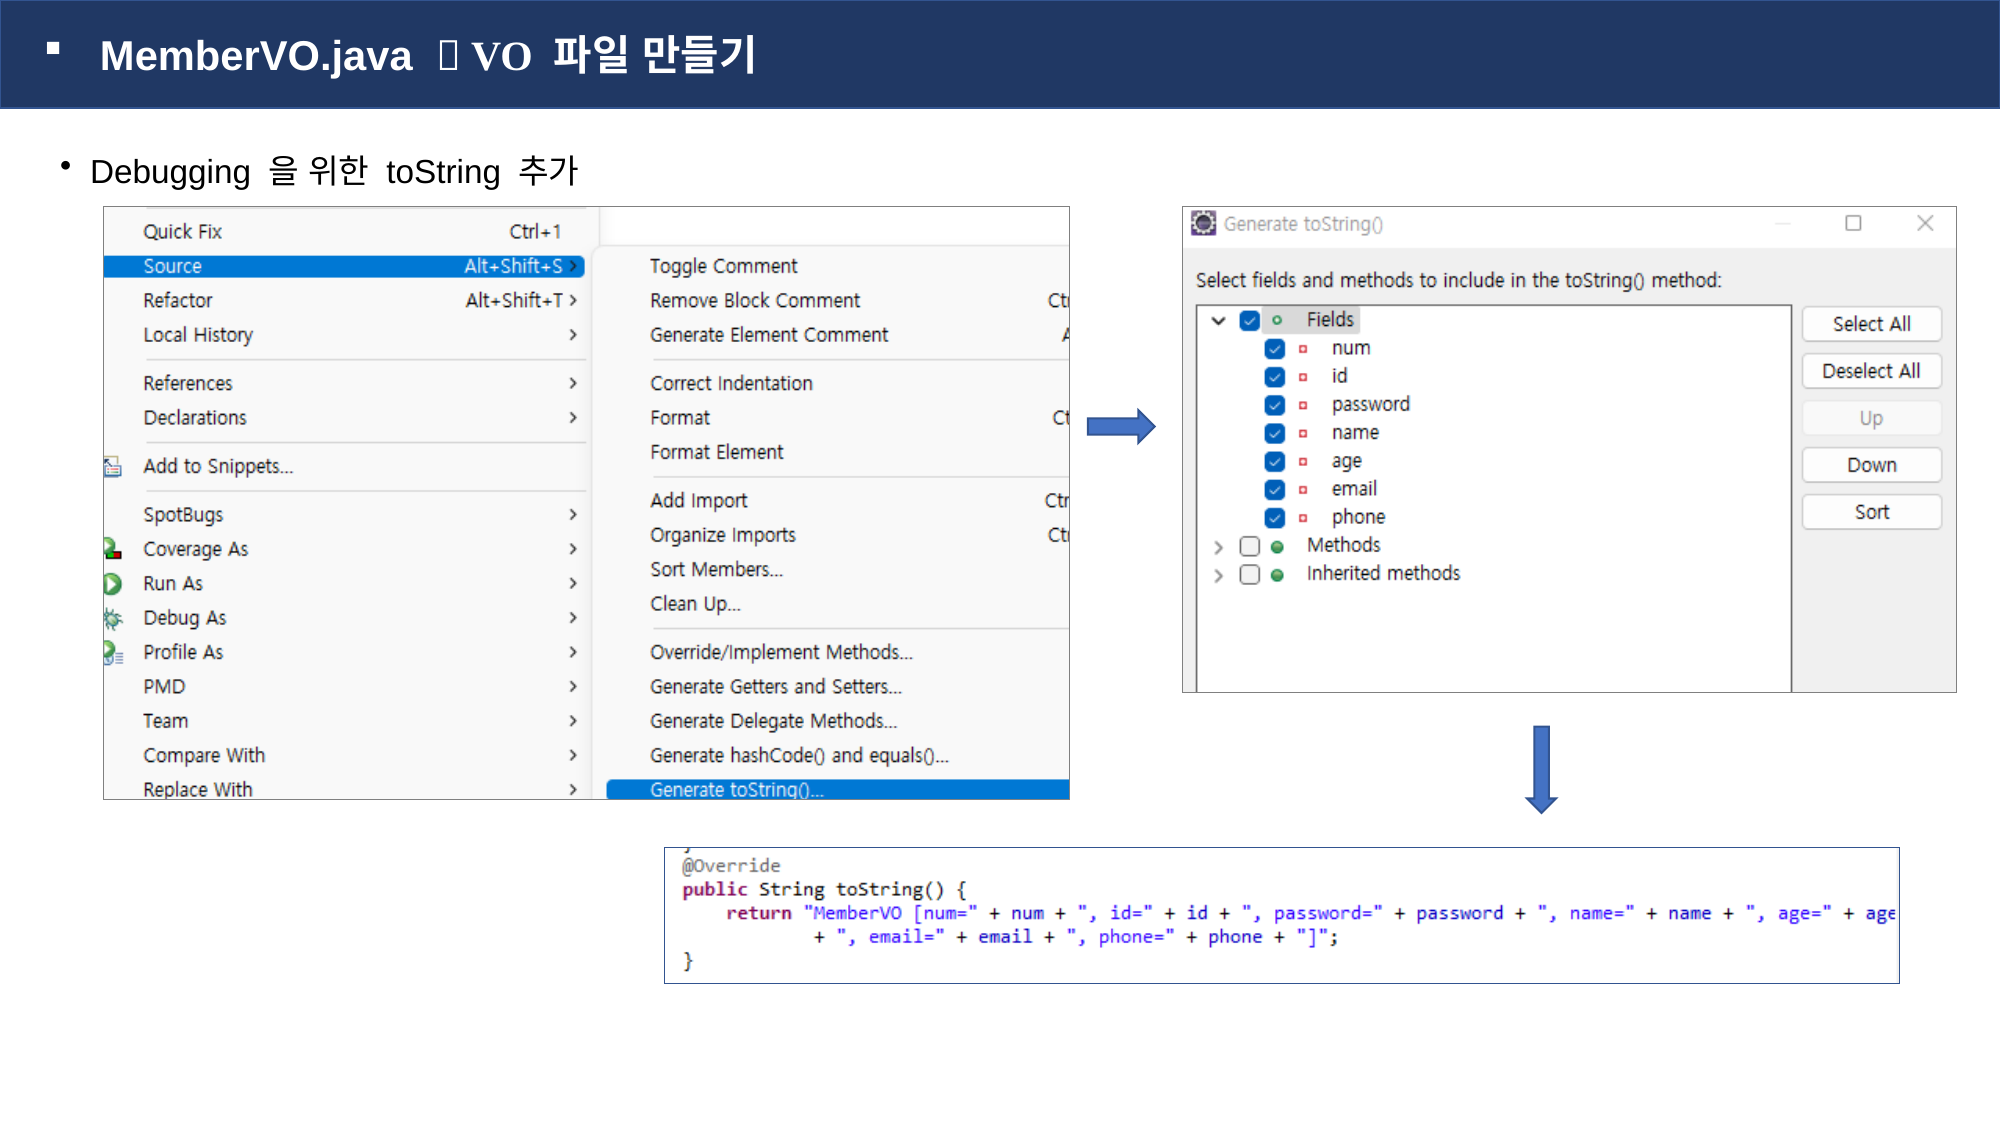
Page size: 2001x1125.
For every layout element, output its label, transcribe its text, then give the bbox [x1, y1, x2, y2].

text_box [1086, 407, 1157, 446]
picture [664, 847, 1900, 984]
text_box Debugging 을 위한 toString 추가 [45, 122, 1639, 198]
text_box MemberVO.java  VO 파일 만들기 [0, 0, 2000, 109]
picture [1182, 206, 1957, 693]
picture [103, 206, 1069, 800]
text_box [1524, 725, 1559, 815]
